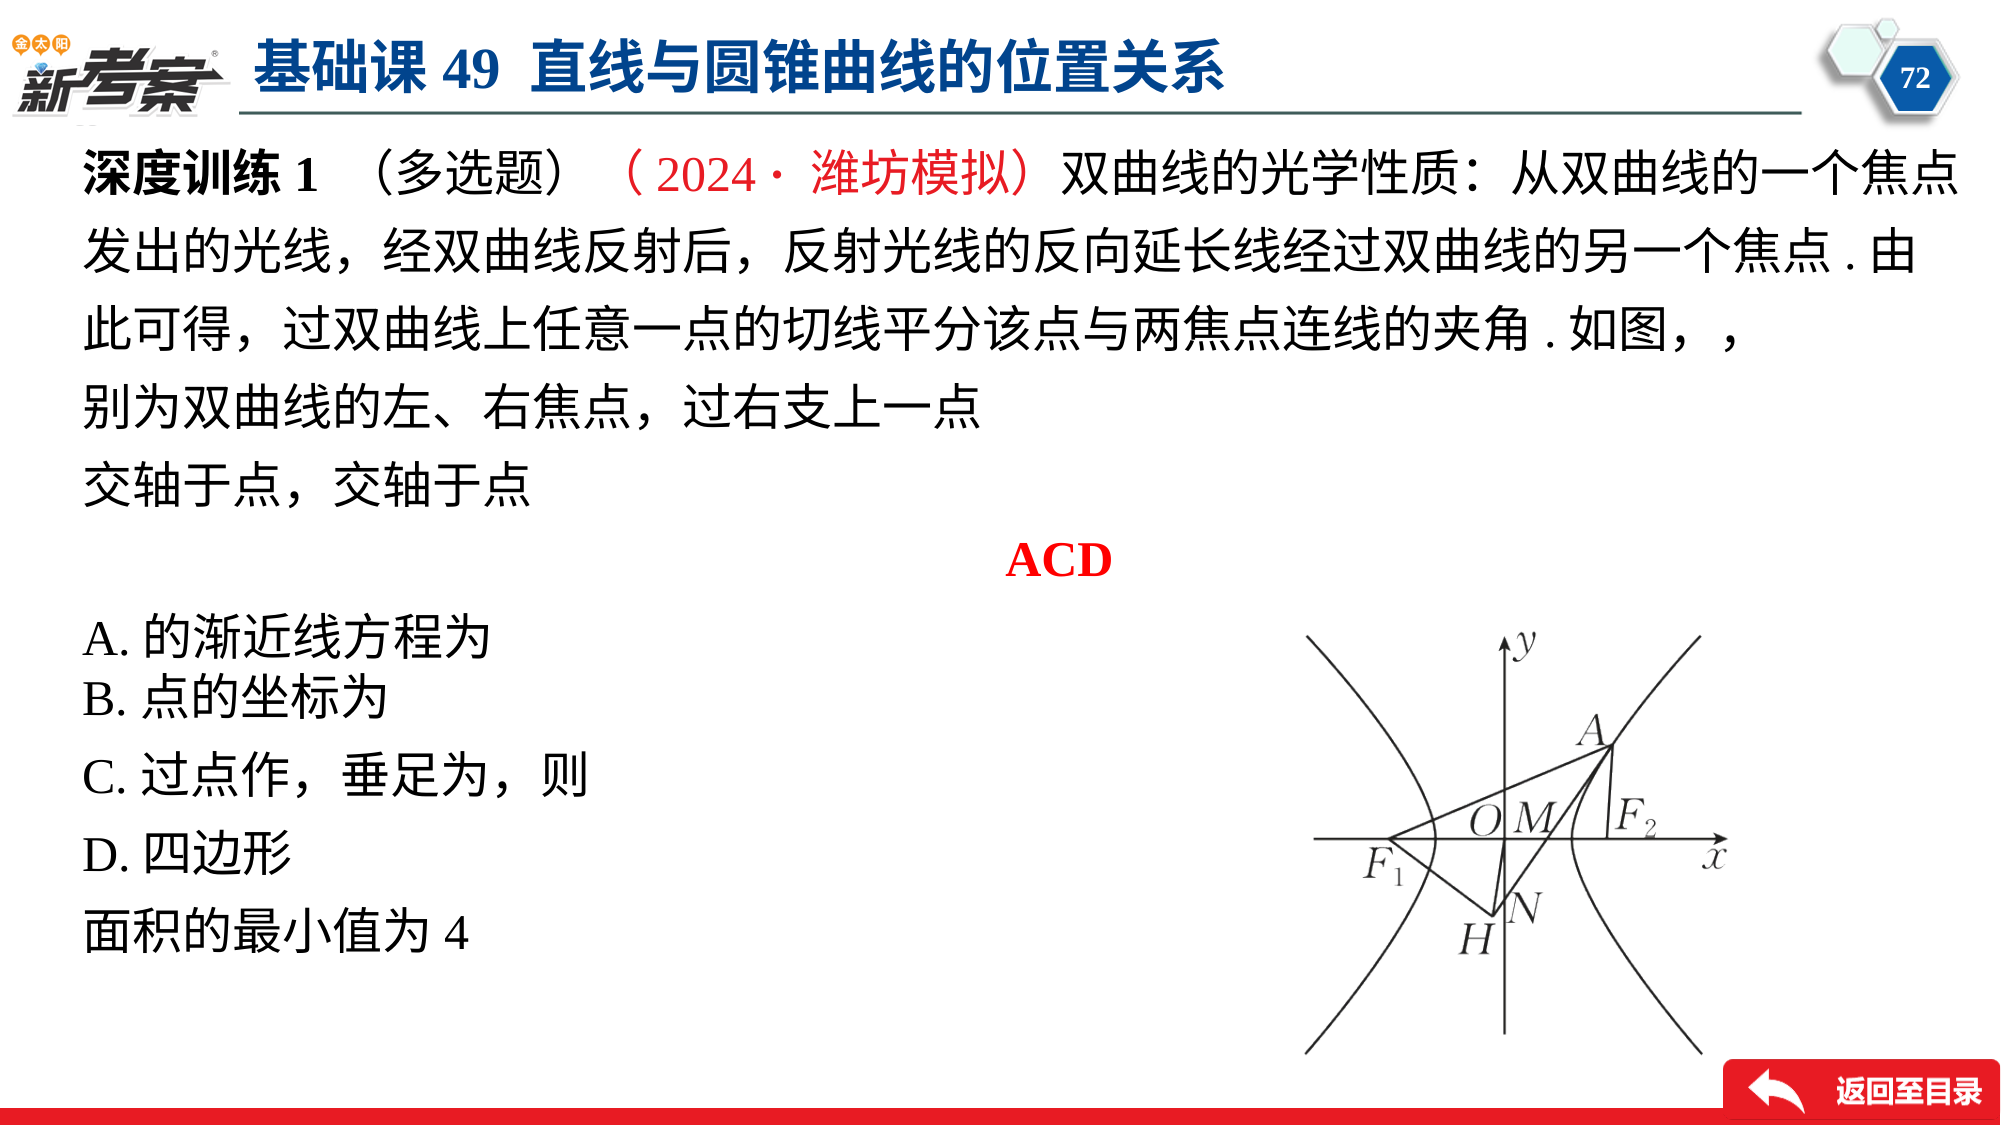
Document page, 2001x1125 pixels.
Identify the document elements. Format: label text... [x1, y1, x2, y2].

text_box ACD [986, 525, 1132, 584]
picture [0, 0, 2001, 1125]
